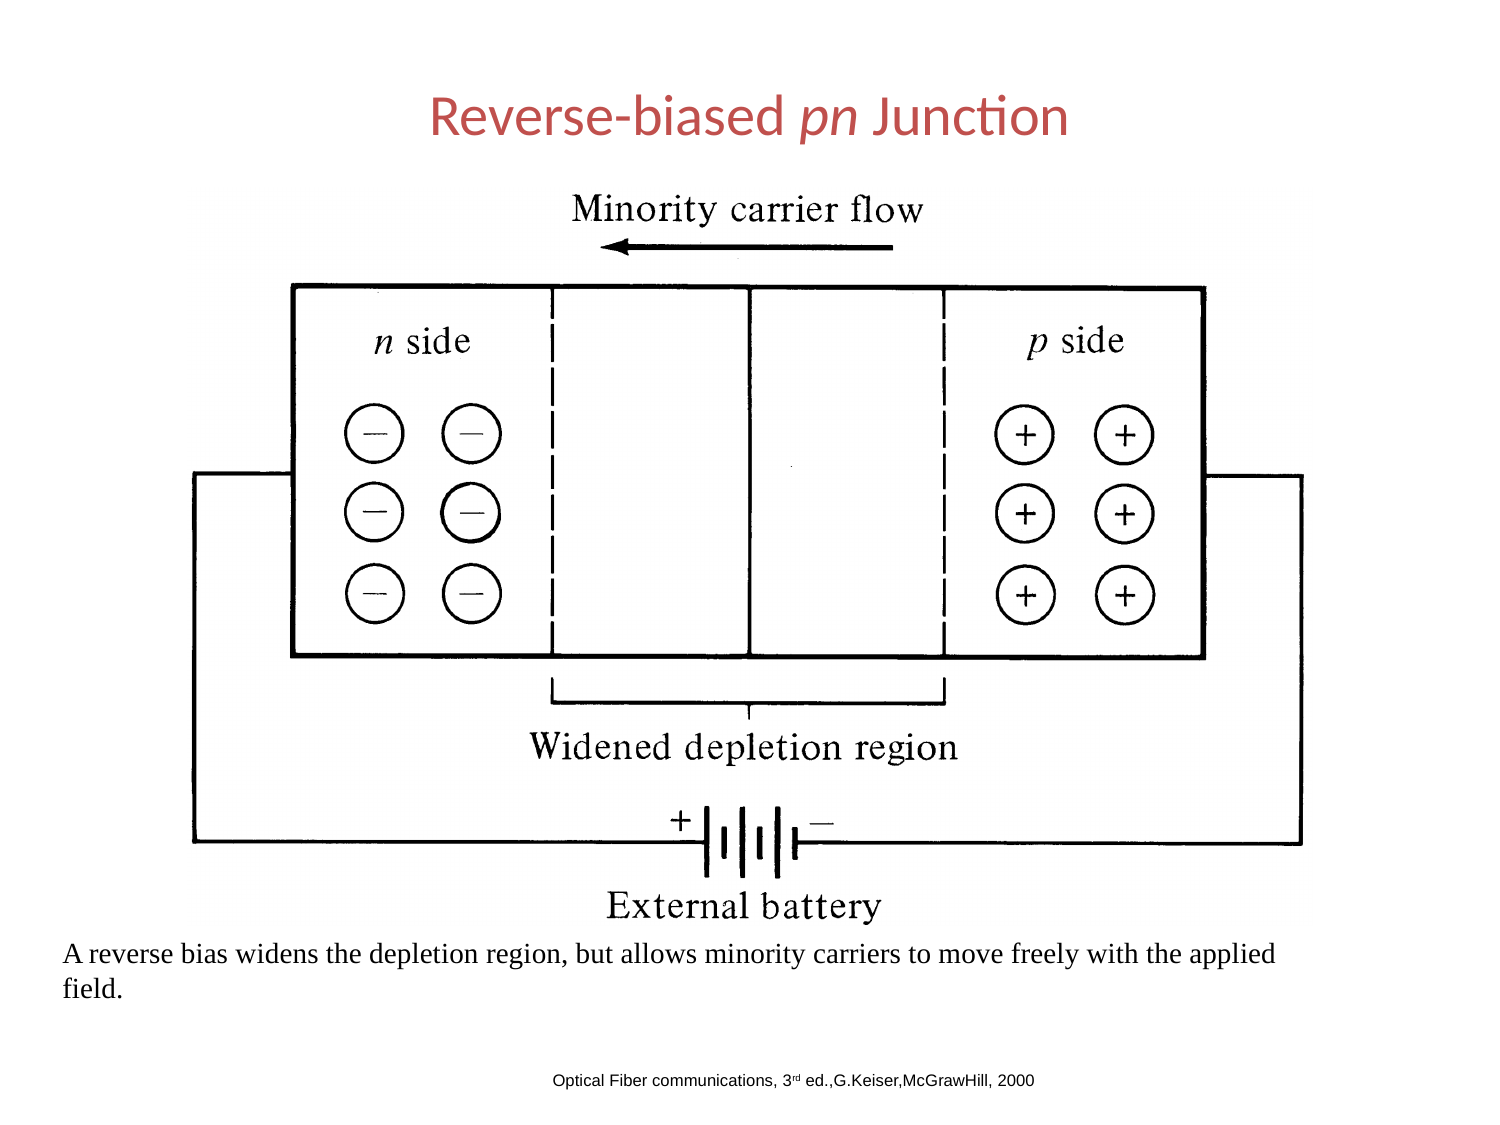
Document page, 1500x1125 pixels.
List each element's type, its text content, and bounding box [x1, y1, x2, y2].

text_box A reverse bias widens the depletion region, but allows minority carriers to move freely with the applied field. [47, 926, 1354, 1012]
title Reverse-biased pn Junction [112, 50, 1388, 175]
picture [187, 187, 1313, 927]
text_box Optical Fiber communications, 3rd ed.,G.Keiser,McGrawHill, 2000 [537, 1062, 1051, 1098]
